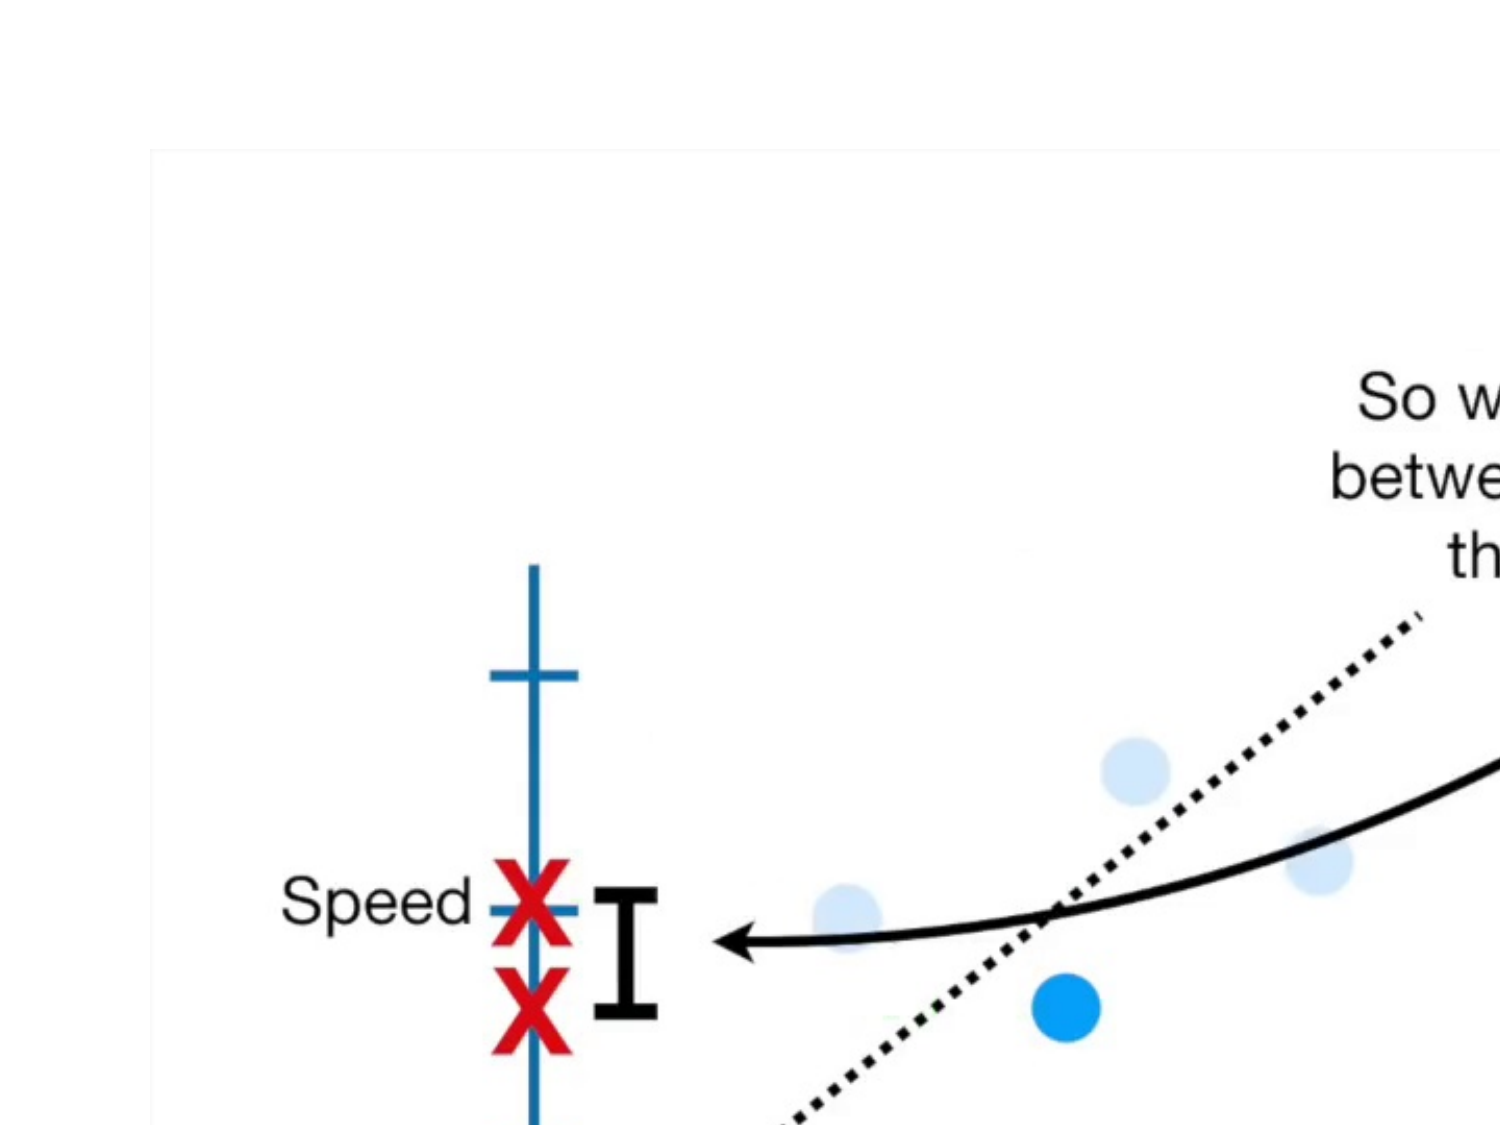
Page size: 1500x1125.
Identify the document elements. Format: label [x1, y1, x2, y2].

picture [149, 149, 1500, 1125]
